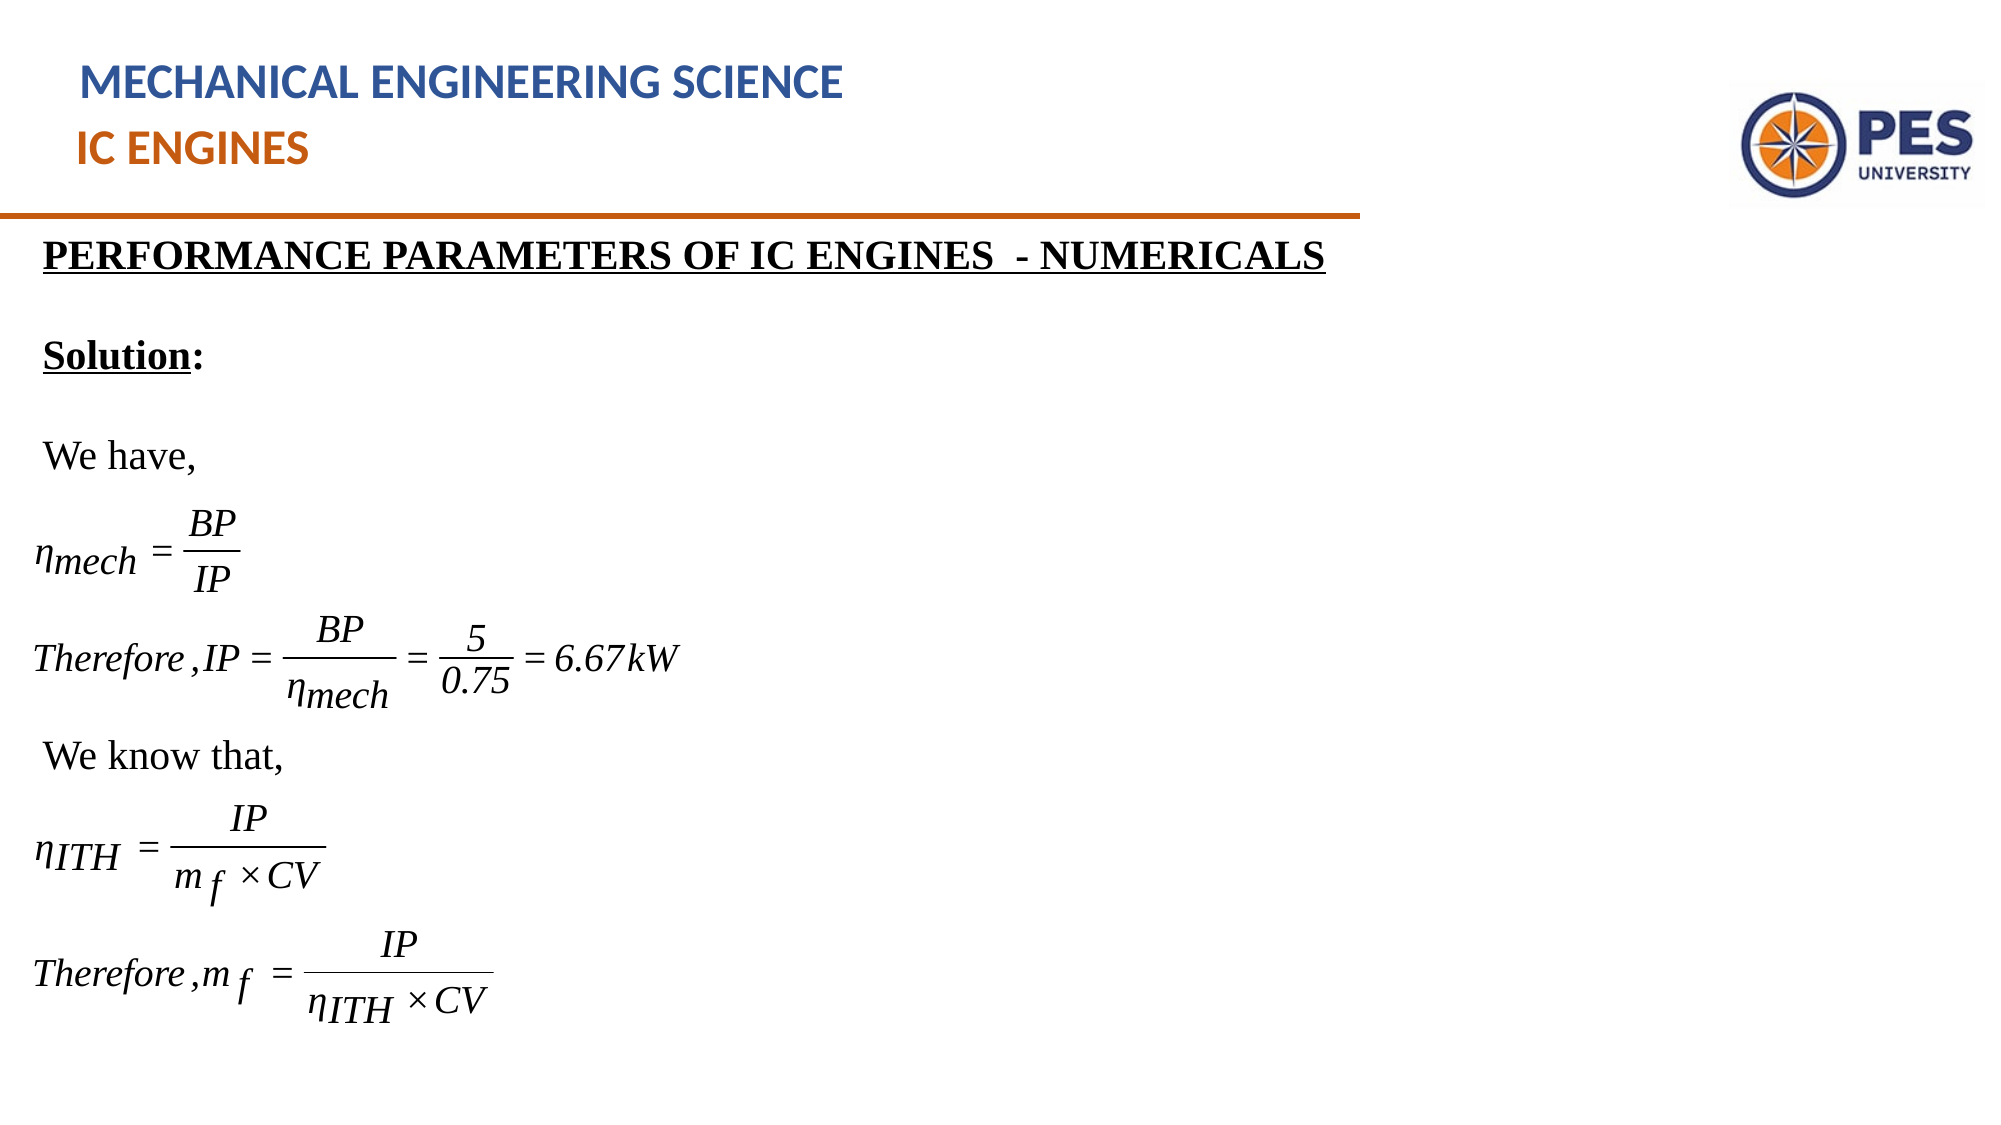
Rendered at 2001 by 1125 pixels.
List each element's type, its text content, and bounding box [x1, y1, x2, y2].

picture [1729, 17, 1985, 273]
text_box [27, 793, 502, 1033]
text_box PERFORMANCE PARAMETERS OF IC ENGINES - NUMERICALS Solution: We have, We know that, [27, 220, 1791, 936]
text_box IC ENGINES [60, 106, 1374, 182]
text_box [27, 496, 691, 720]
text_box MECHANICAL ENGINEERING SCIENCE [64, 41, 1295, 117]
